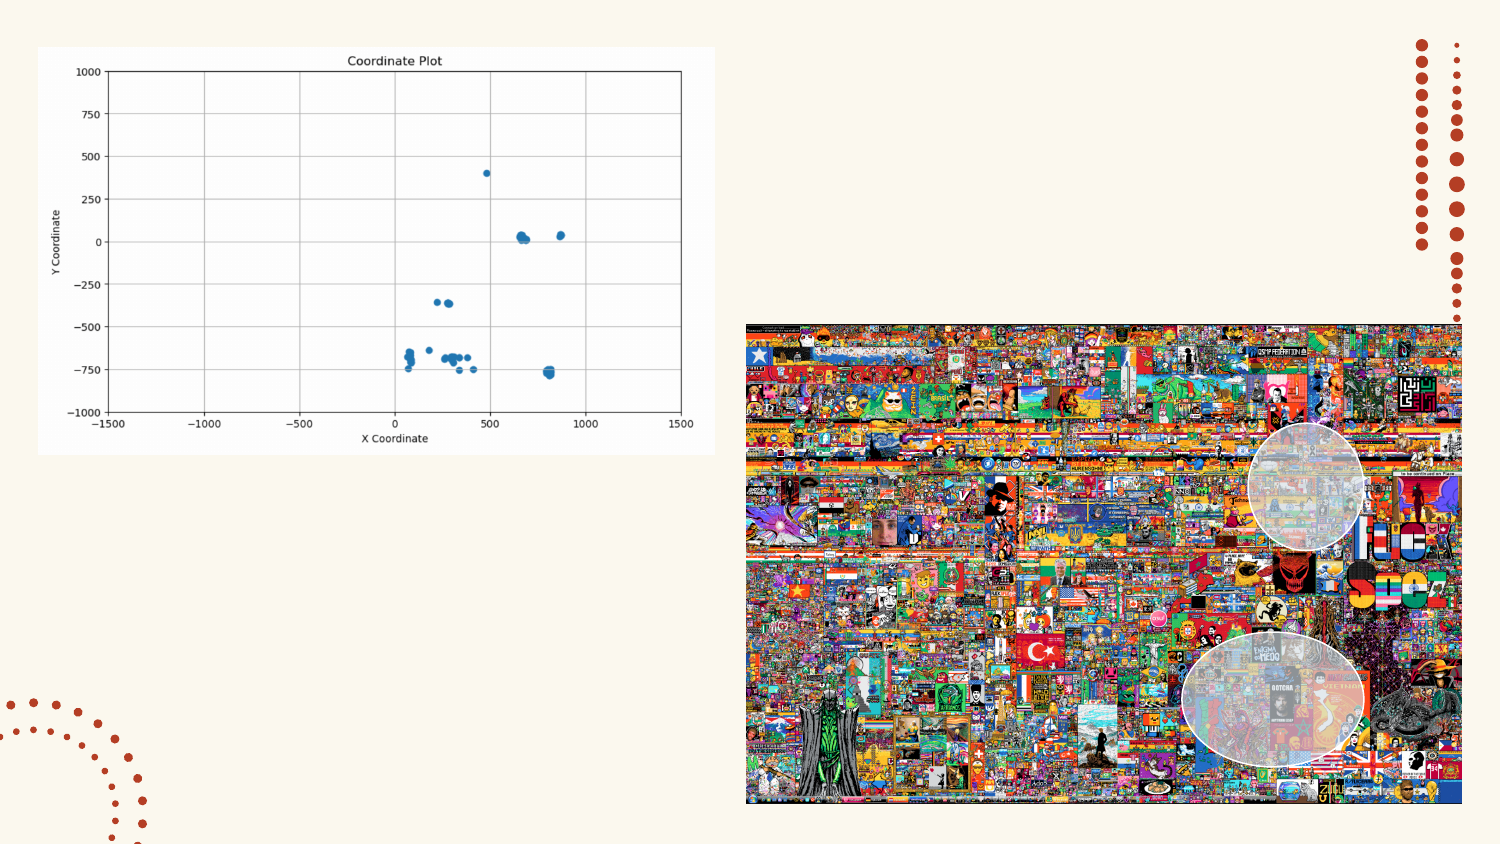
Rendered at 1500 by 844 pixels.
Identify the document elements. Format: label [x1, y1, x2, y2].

picture [38, 46, 715, 456]
picture [746, 324, 1462, 804]
